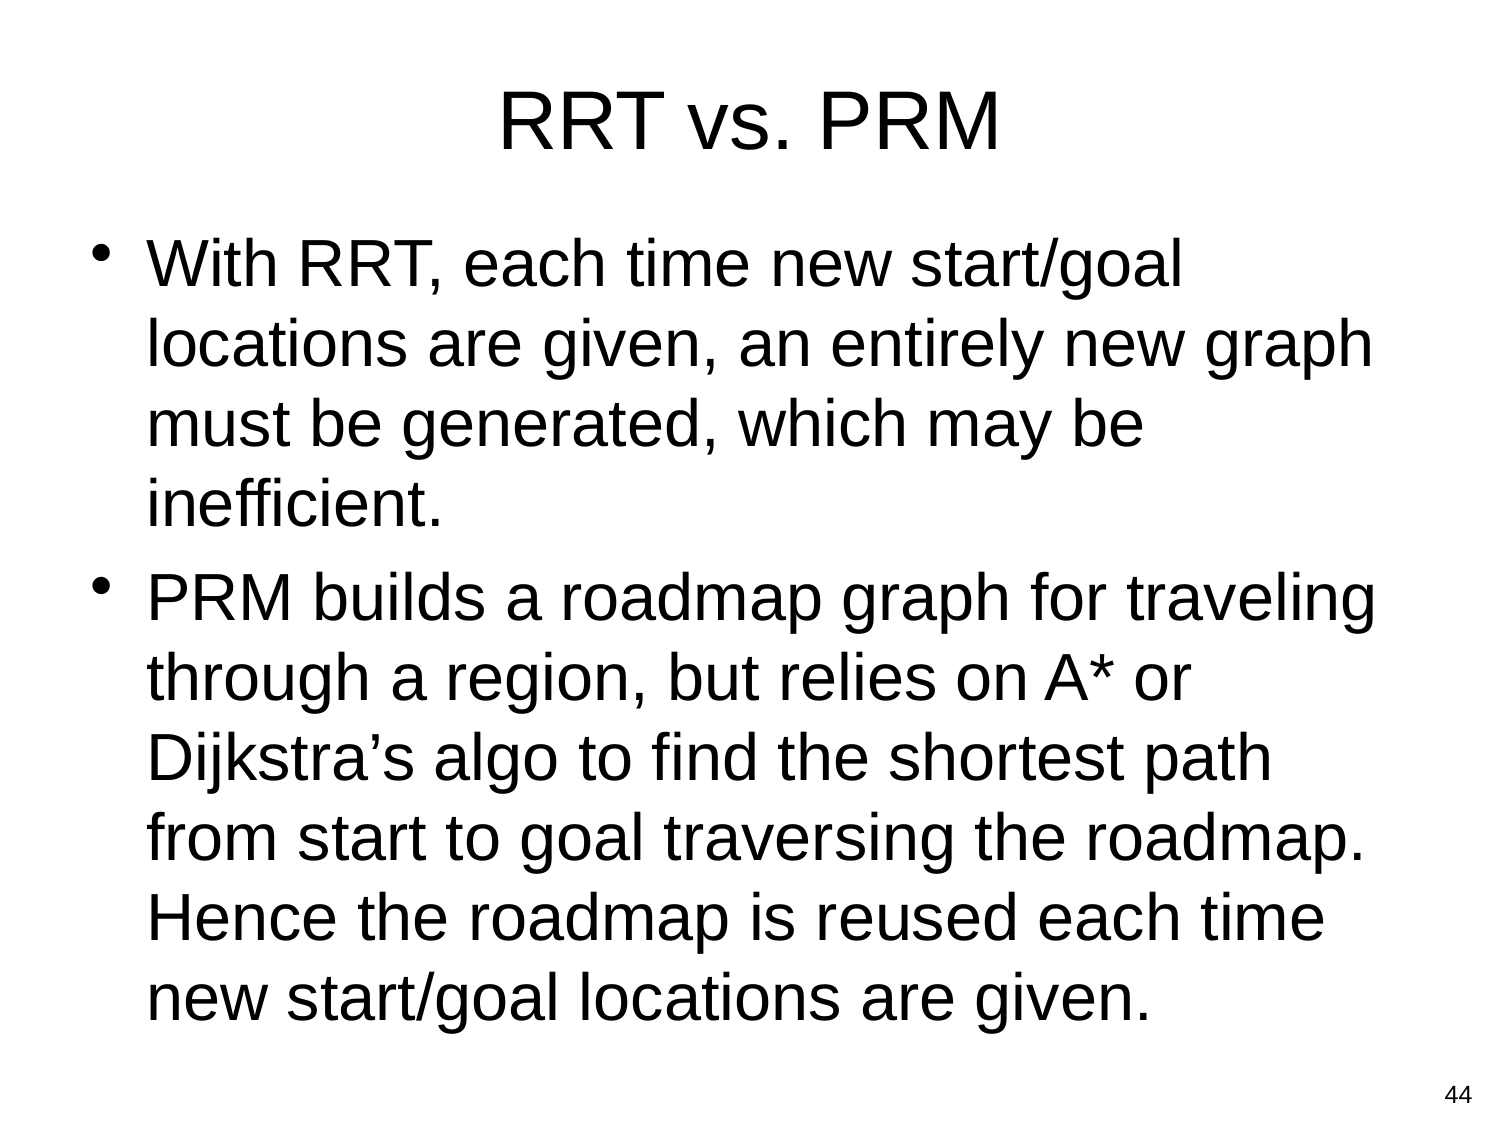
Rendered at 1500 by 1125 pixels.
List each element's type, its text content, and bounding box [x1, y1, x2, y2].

title RRT vs. PRM [74, 44, 1426, 188]
list With RRT, each time new start/goal locations are given, an entirely new graph must be generated, which may be inefficient. PRM builds a roadmap graph for traveling through a region, but relies on A* or Dijkstra’s algo to find the shortest path from start to goal traversing the roadmap. Hence the roadmap is reused each time new start/goal locations are given. [74, 212, 1426, 1125]
slide_number 44 [1137, 1070, 1488, 1112]
